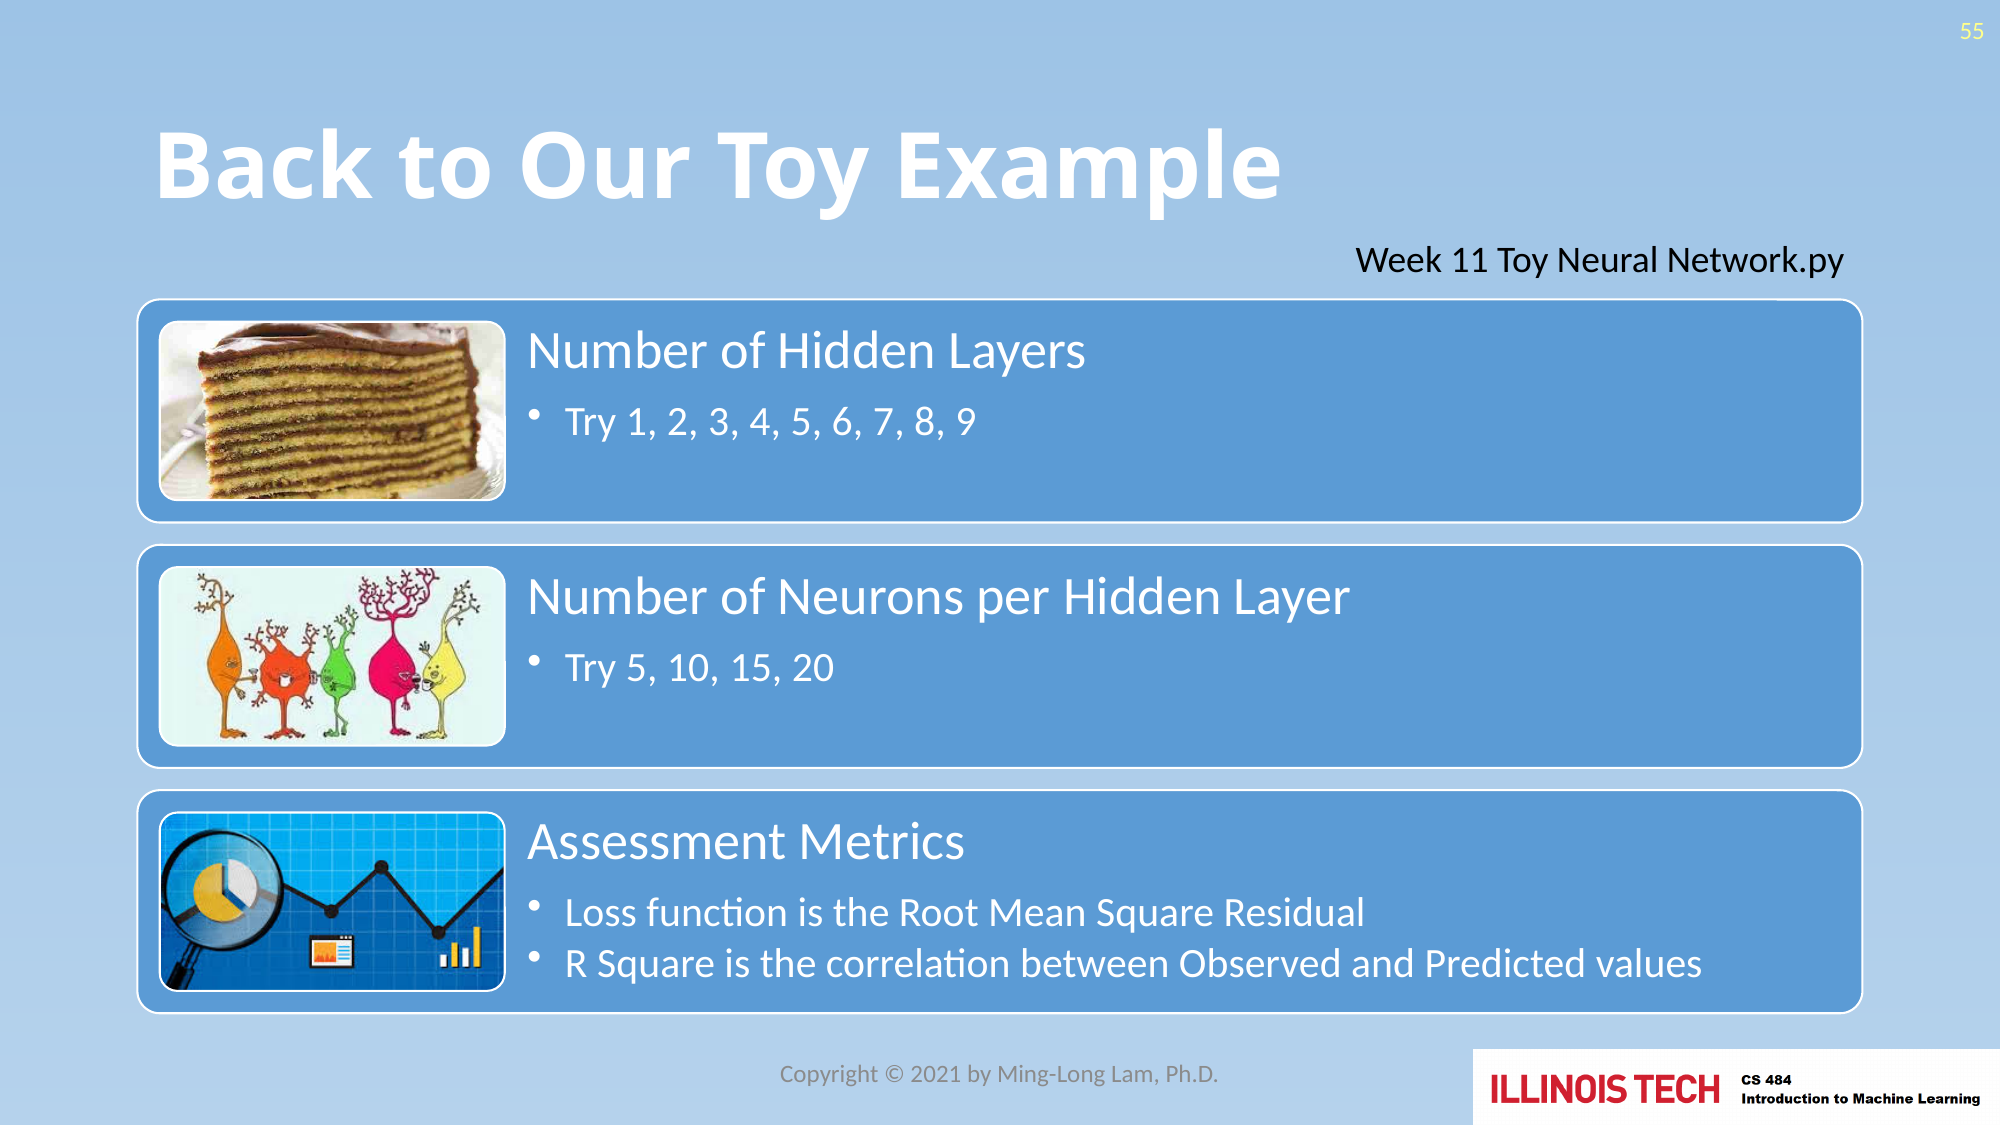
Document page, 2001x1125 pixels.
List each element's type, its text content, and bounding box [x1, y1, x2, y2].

slide_number 55 [1550, 0, 2000, 60]
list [137, 299, 1863, 1014]
text_box Week 11 Toy Neural Network.py [1340, 227, 1860, 288]
picture [1473, 1049, 2000, 1125]
footer Copyright © 2021 by Ming-Long Lam, Ph.D. [662, 1042, 1338, 1103]
title Back to Our Toy Example [137, 59, 1863, 278]
